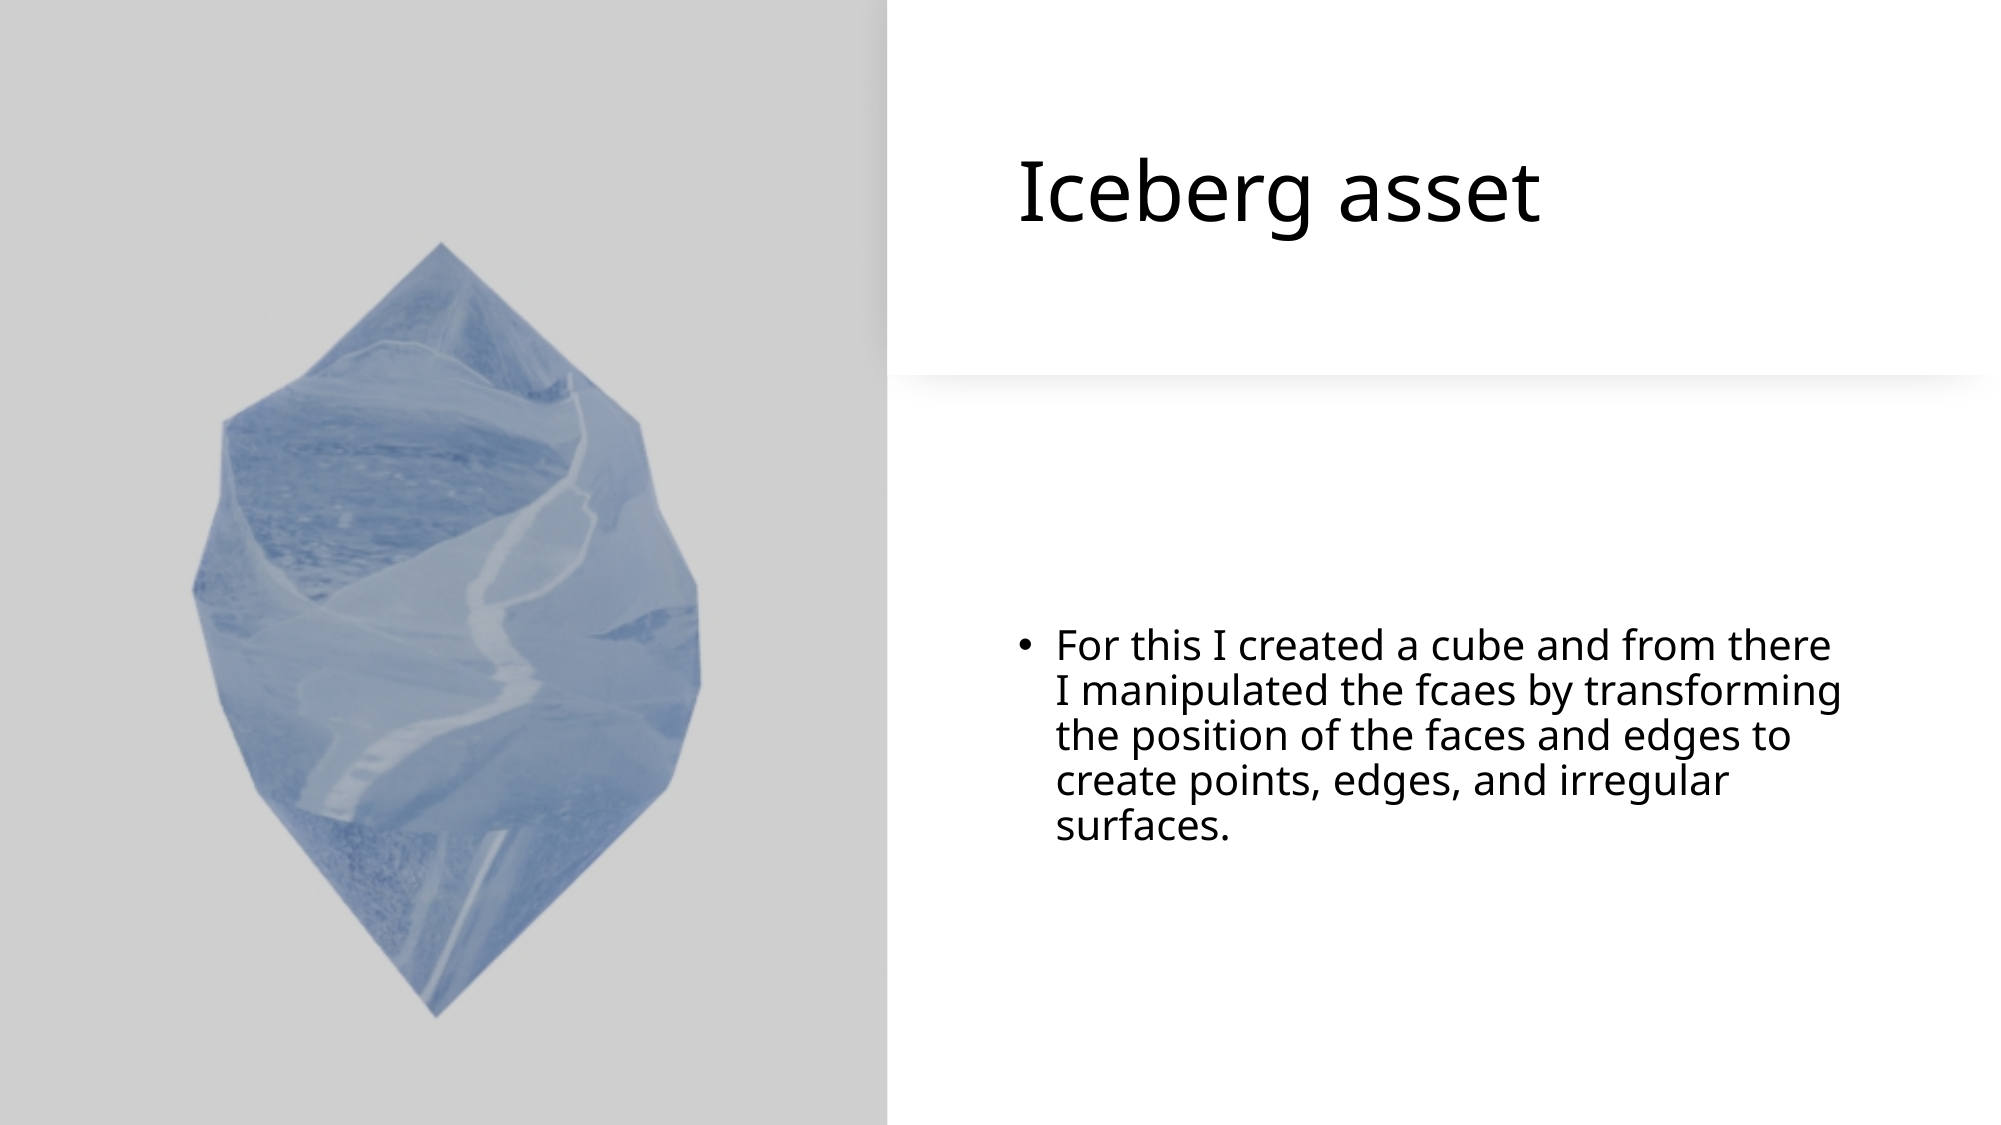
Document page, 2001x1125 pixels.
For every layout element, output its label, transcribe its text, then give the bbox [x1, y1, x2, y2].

text_box [888, 376, 2000, 1125]
list For this I created a cube and from there I manipulated the fcaes by transforming the position of the faces and edges to create points, edges, and irregular surfaces. [1003, 450, 1864, 1024]
picture [0, 0, 888, 1125]
title Iceberg asset [1003, 66, 1900, 323]
text_box [888, 0, 2000, 376]
